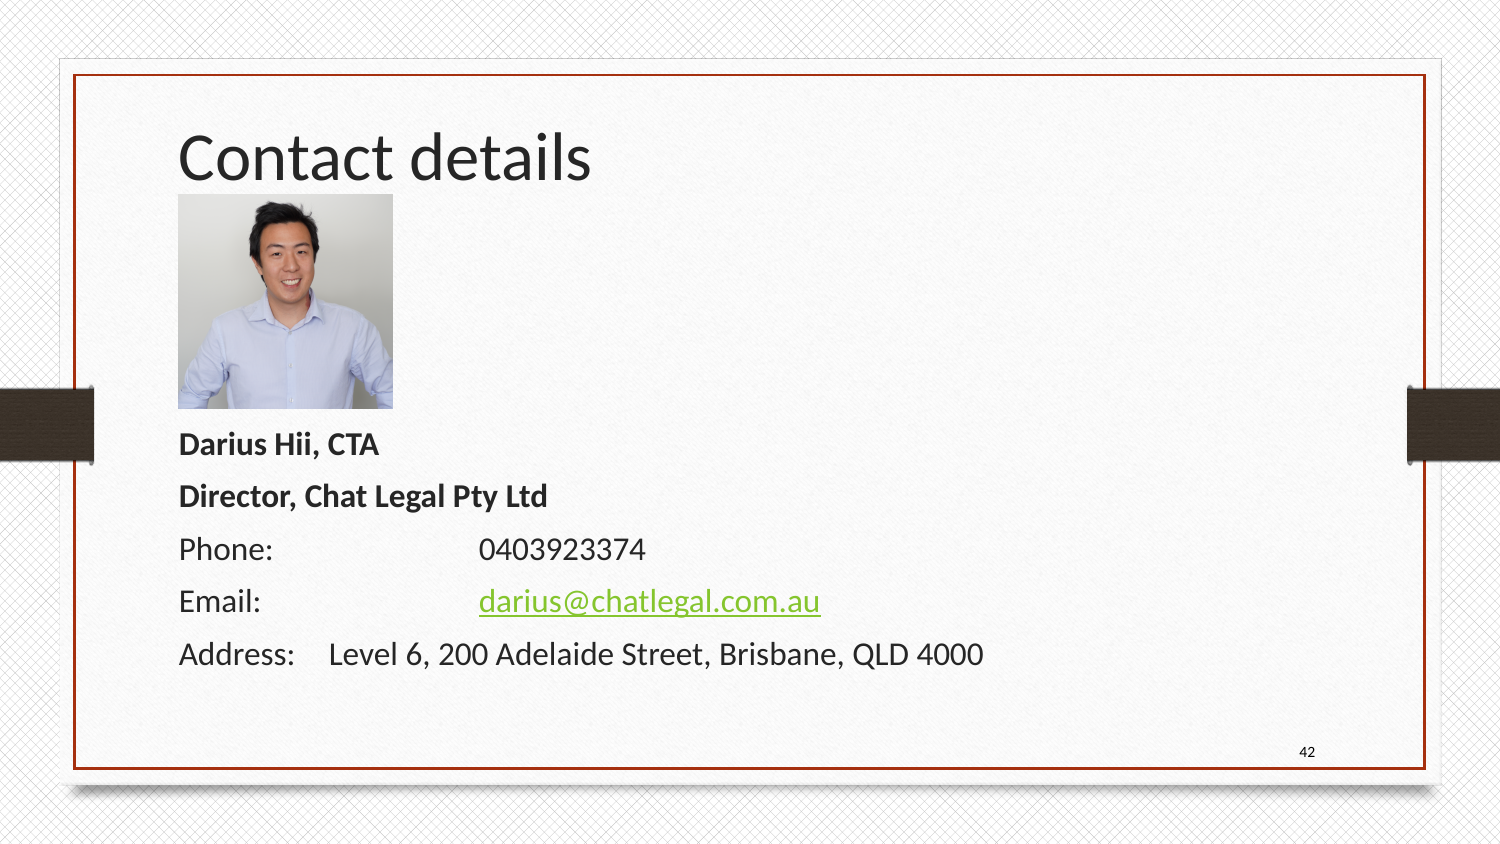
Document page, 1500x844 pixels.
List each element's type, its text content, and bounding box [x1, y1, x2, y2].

slide_number 42 [1273, 734, 1341, 769]
picture [0, 0, 1500, 844]
title Contact details [178, 111, 1001, 195]
subtitle Darius Hii, CTA Director, Chat Legal Pty Ltd Phone: 0403923374 Email: darius@chatlegal.com.au Address: Level 6, 200 Adelaide Street, Brisbane, QLD 4000 [178, 421, 1261, 715]
